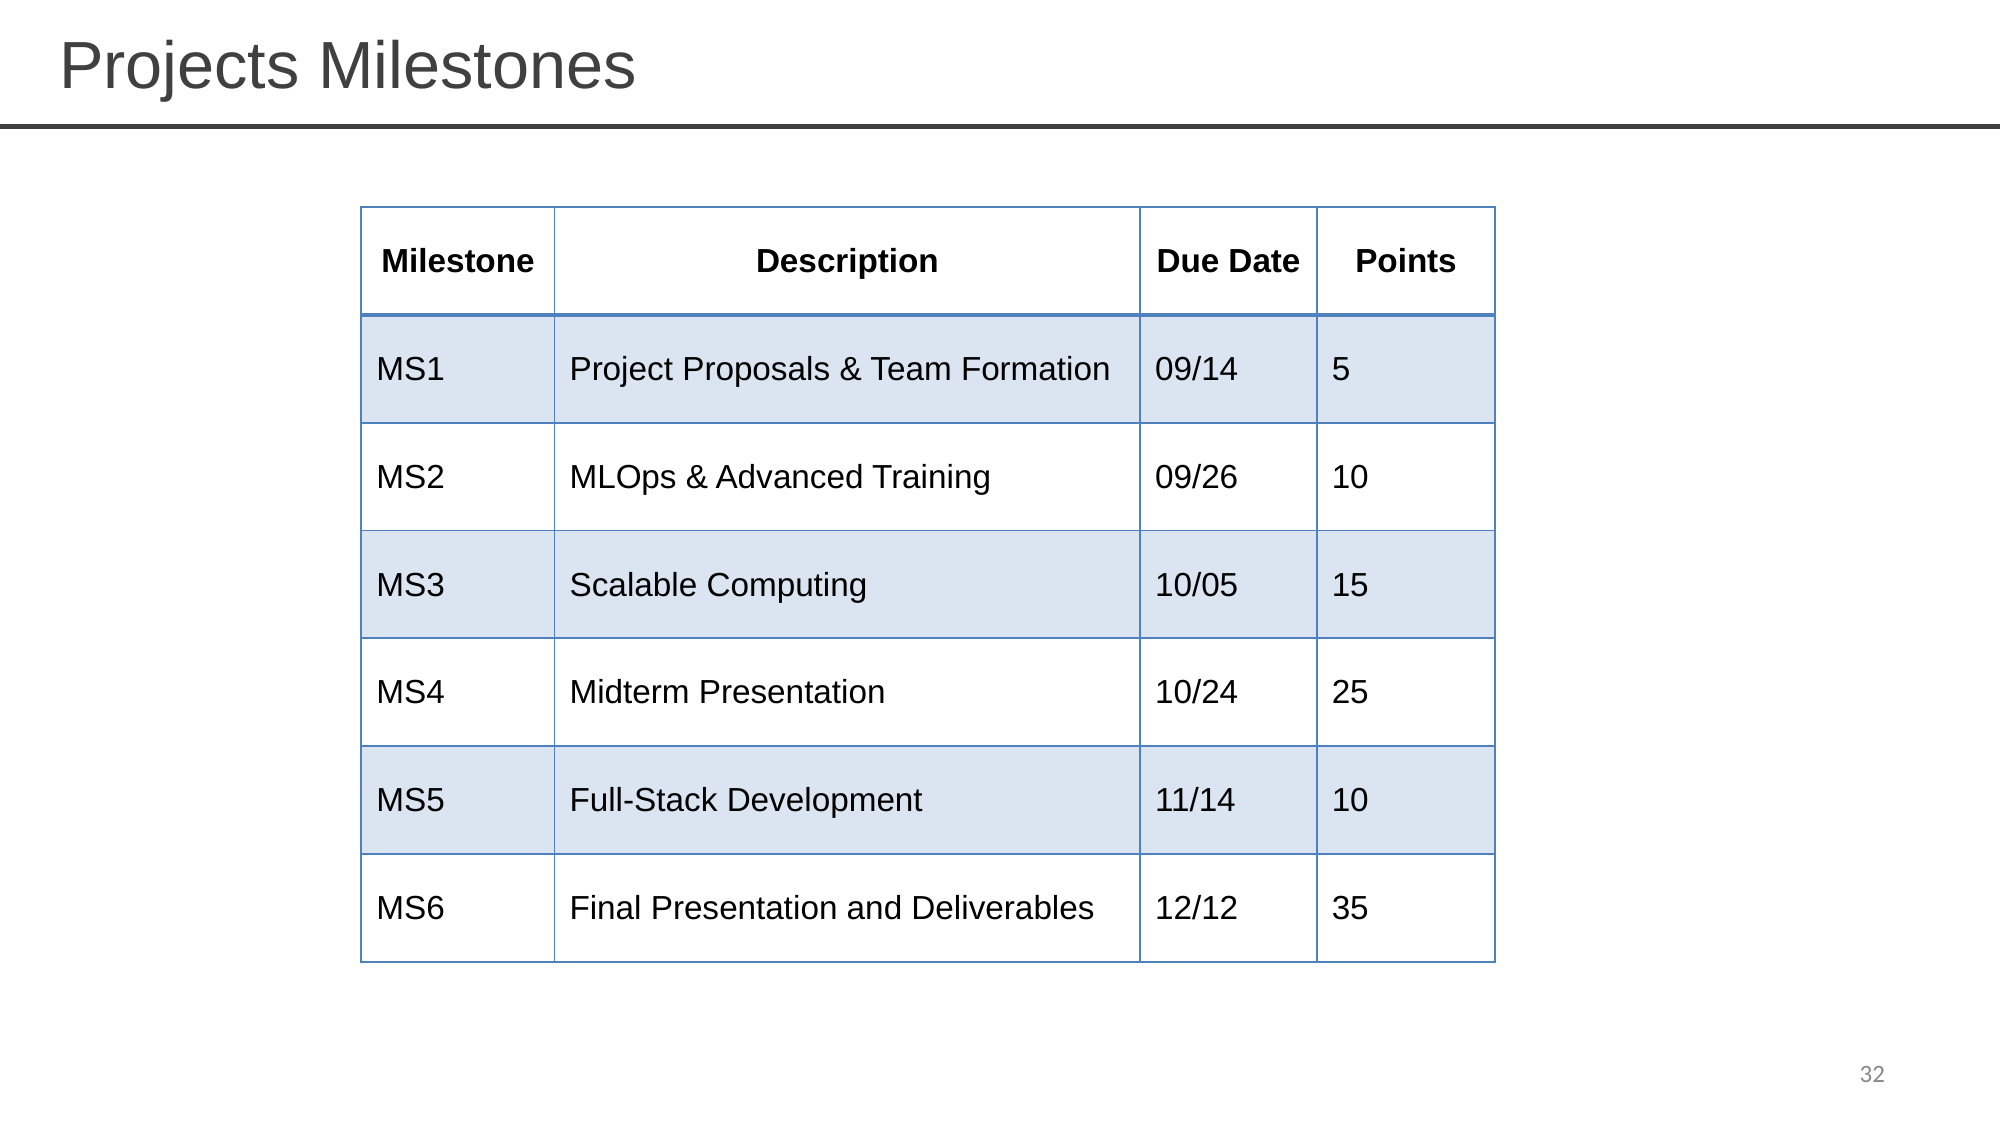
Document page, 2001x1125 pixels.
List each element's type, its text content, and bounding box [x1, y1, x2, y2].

table_cell 10/05 [1141, 531, 1316, 637]
table_header Due Date [1141, 208, 1316, 313]
table_cell MLOps & Advanced Training [555, 424, 1139, 530]
table_cell Scalable Computing [555, 531, 1139, 637]
table_cell MS1 [362, 317, 554, 422]
table_cell MS2 [362, 424, 554, 530]
table_cell MS4 [362, 639, 554, 745]
table_cell 09/26 [1141, 424, 1316, 530]
table_header Points [1318, 208, 1494, 313]
table_cell Project Proposals & Team Formation [555, 317, 1139, 422]
table_cell MS6 [362, 855, 554, 961]
table_cell MS3 [362, 531, 554, 637]
table_cell 10 [1318, 424, 1494, 530]
table_cell 15 [1318, 531, 1494, 637]
table_cell 35 [1318, 855, 1494, 961]
table_cell 25 [1318, 639, 1494, 745]
slide_number 32 [1433, 1042, 1900, 1103]
table_cell 5 [1318, 317, 1494, 422]
table_cell 12/12 [1141, 855, 1316, 961]
table_cell MS5 [362, 747, 554, 853]
table_header Milestone [362, 208, 554, 313]
table_cell 10 [1318, 747, 1494, 853]
table_cell Midterm Presentation [555, 639, 1139, 745]
table_cell Final Presentation and Deliverables [555, 855, 1139, 961]
table_cell Full-Stack Development [555, 747, 1139, 853]
title Projects Milestones [44, 14, 1813, 127]
table_cell 10/24 [1141, 639, 1316, 745]
table_cell 09/14 [1141, 317, 1316, 422]
table_cell 11/14 [1141, 747, 1316, 853]
table_header Description [555, 208, 1139, 313]
